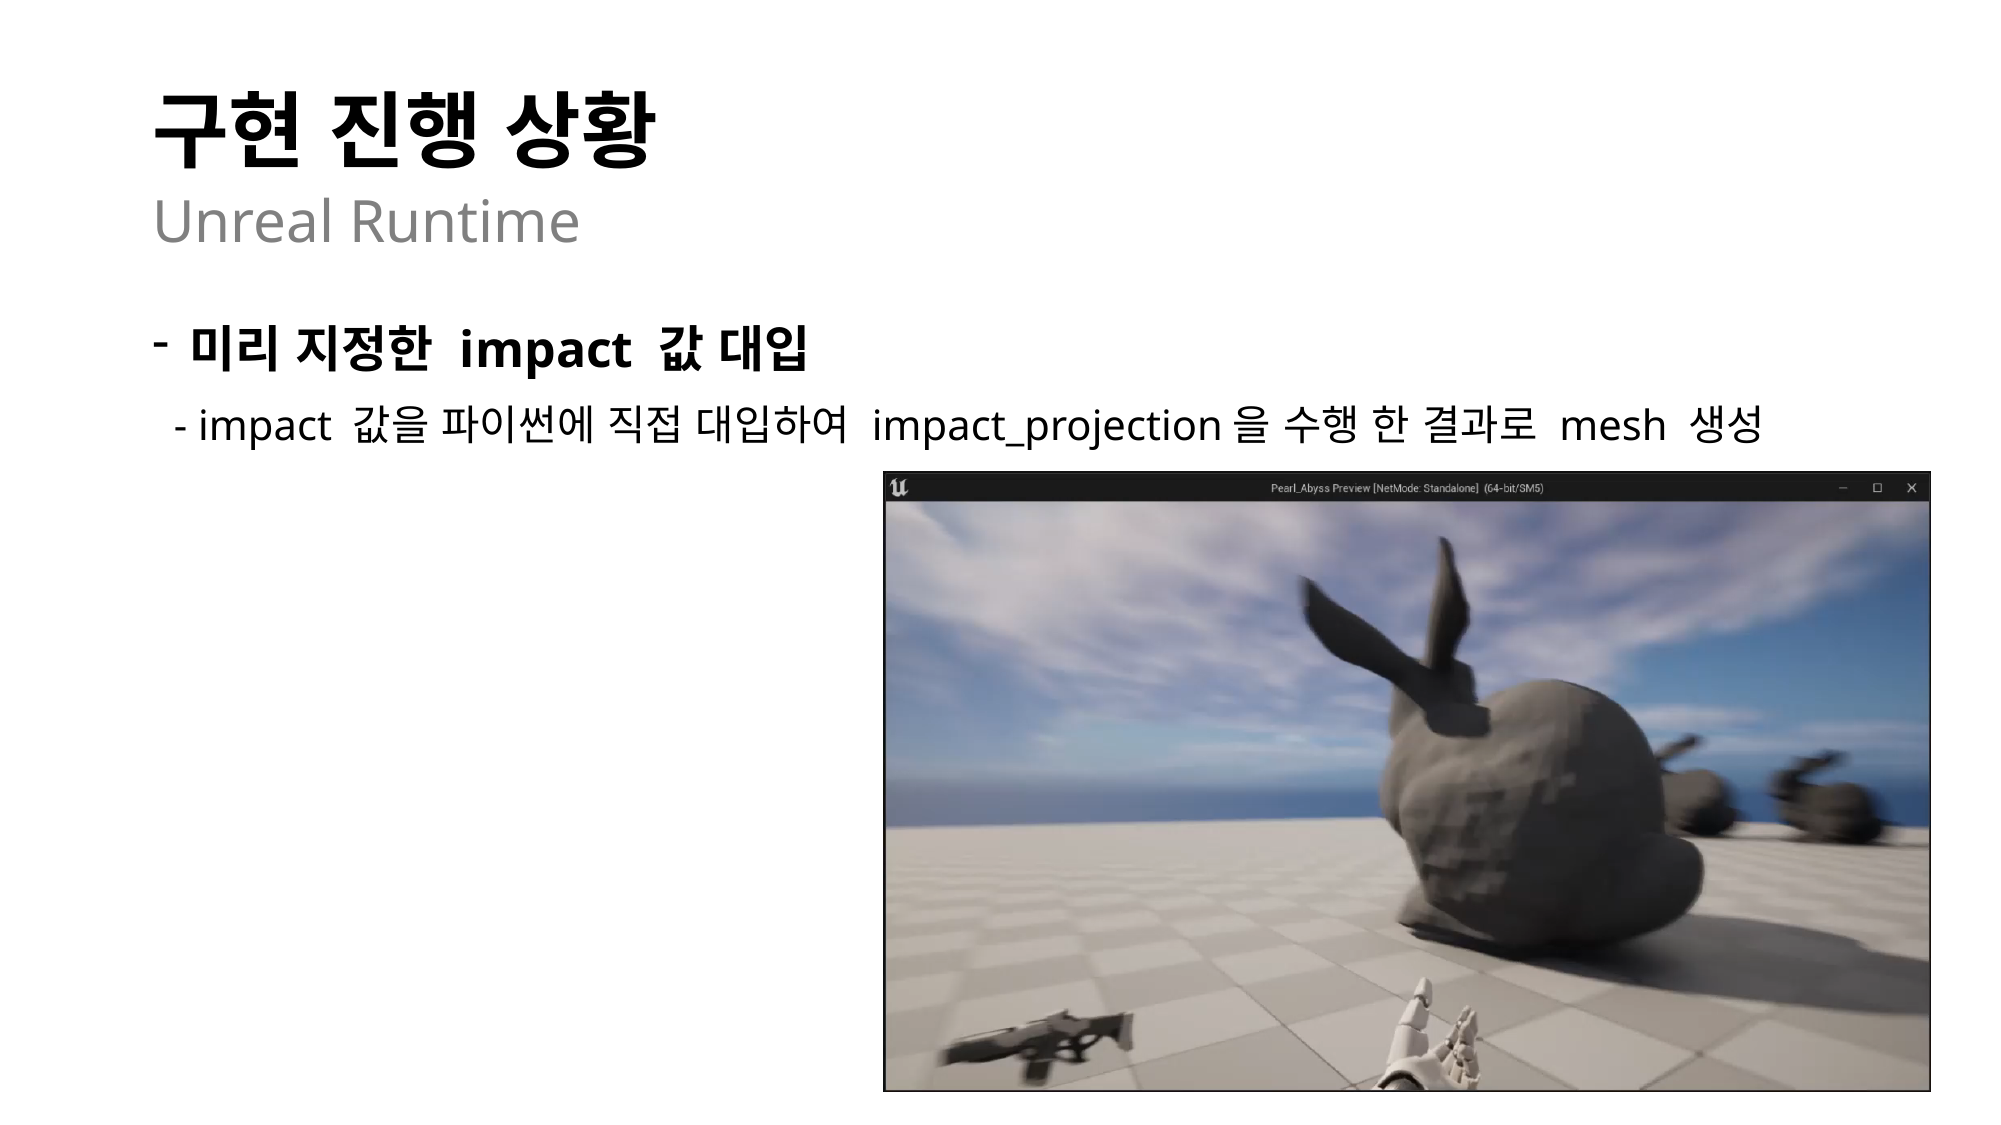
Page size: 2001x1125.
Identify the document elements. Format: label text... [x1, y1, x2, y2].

title 구현 진행 상황 [137, 59, 1863, 209]
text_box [882, 470, 1932, 1093]
text_box Unreal Runtime [137, 177, 1000, 262]
list 미리 지정한 impact 값 대입 - impact 값을 파이썬에 직접 대입하여 impact_projection을 수행 한 결과로 mesh 생성 [137, 309, 1895, 471]
